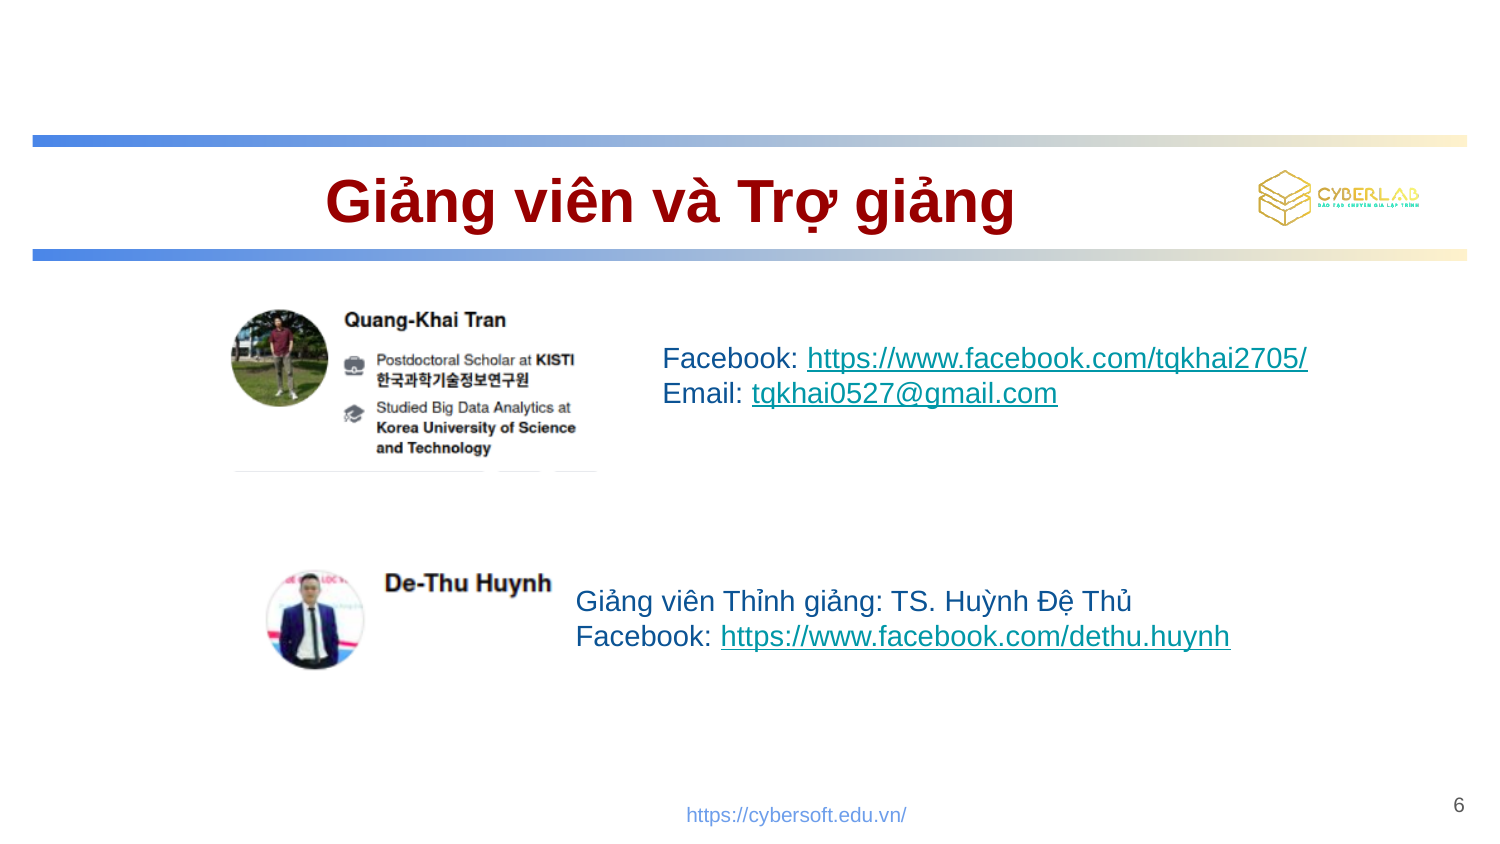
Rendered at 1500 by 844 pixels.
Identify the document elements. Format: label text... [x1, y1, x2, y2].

picture [221, 298, 611, 472]
picture [1291, 170, 1426, 226]
slide_number ‹#› [1389, 782, 1480, 830]
text_box Giảng viên Thỉnh giảng: TS. Huỳnh Đệ Thủ Facebook: https://www.facebook.com/dethu.huynh [571, 567, 1247, 668]
text_box Facebook: https://www.facebook.com/tqkhai2705/ Email: tqkhai0527@gmail.com [647, 324, 1333, 425]
title Giảng viên và Trợ giảng [51, 146, 1291, 250]
picture [265, 559, 568, 677]
